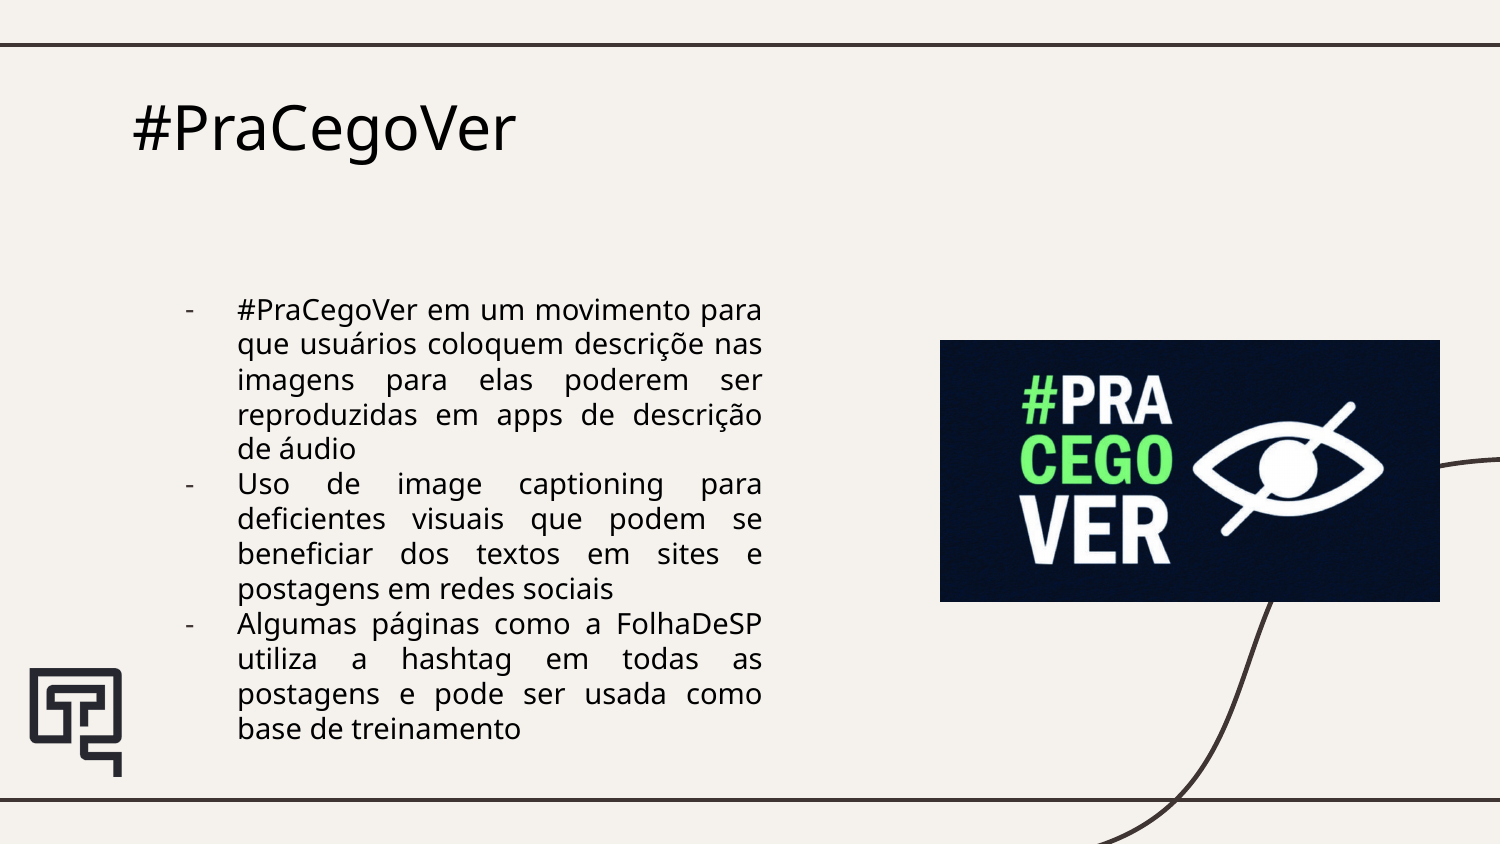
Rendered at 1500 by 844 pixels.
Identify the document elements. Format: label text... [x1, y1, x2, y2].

title #PraCegoVer [116, 72, 1164, 167]
picture [0, 647, 151, 799]
picture [940, 340, 1440, 602]
subtitle #PraCegoVer em um movimento para que usuários coloquem descriçõe nas imagens para elas poderem ser reproduzidas em apps de descrição de áudio Uso de image captioning para deficientes visuais que podem se beneficiar dos textos em sites e postagens em redes sociais Algumas páginas como a FolhaDeSP utiliza a hashtag em todas as postagens e pode ser usada como base de treinamento [146, 275, 779, 667]
